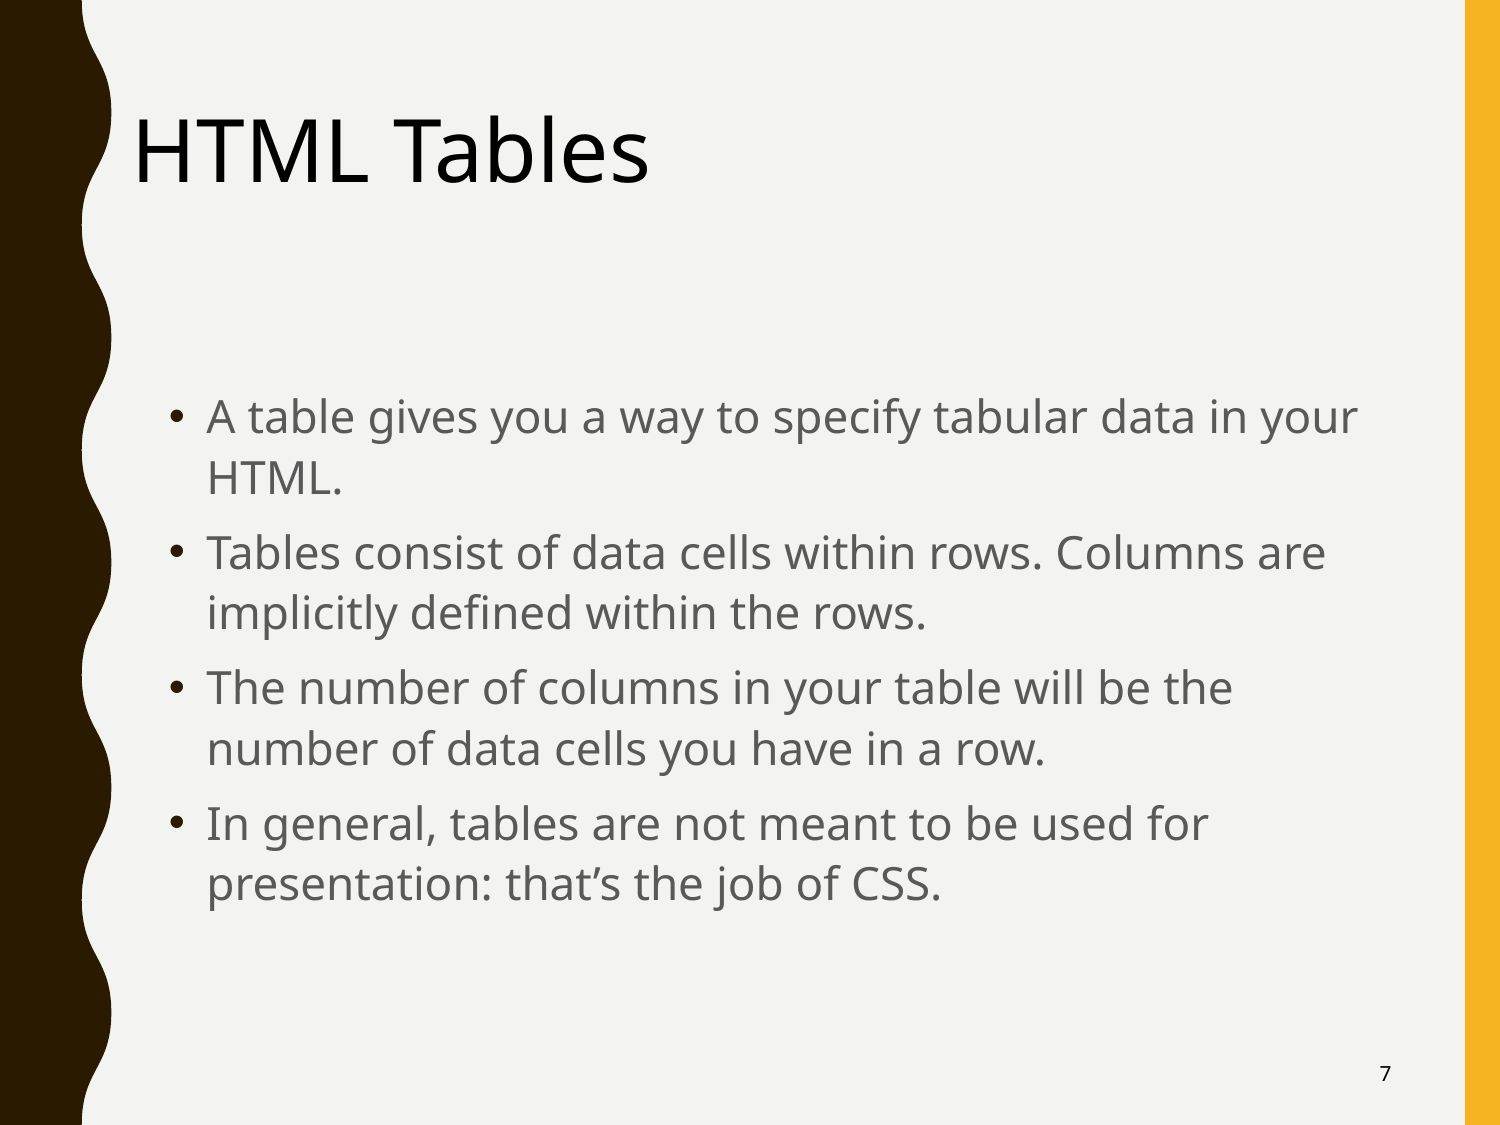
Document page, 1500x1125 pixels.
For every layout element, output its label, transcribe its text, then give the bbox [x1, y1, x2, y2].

text_box HTML Tables [125, 44, 1494, 206]
list A table gives you a way to specify tabular data in your HTML. Tables consist of data cells within rows. Columns are implicitly defined within the rows. The number of columns in your table will be the number of data cells you have in a row. In general, tables are not meant to be used for presentation: that’s the job of CSS. [154, 375, 1407, 965]
slide_number 7 [1059, 1045, 1407, 1103]
